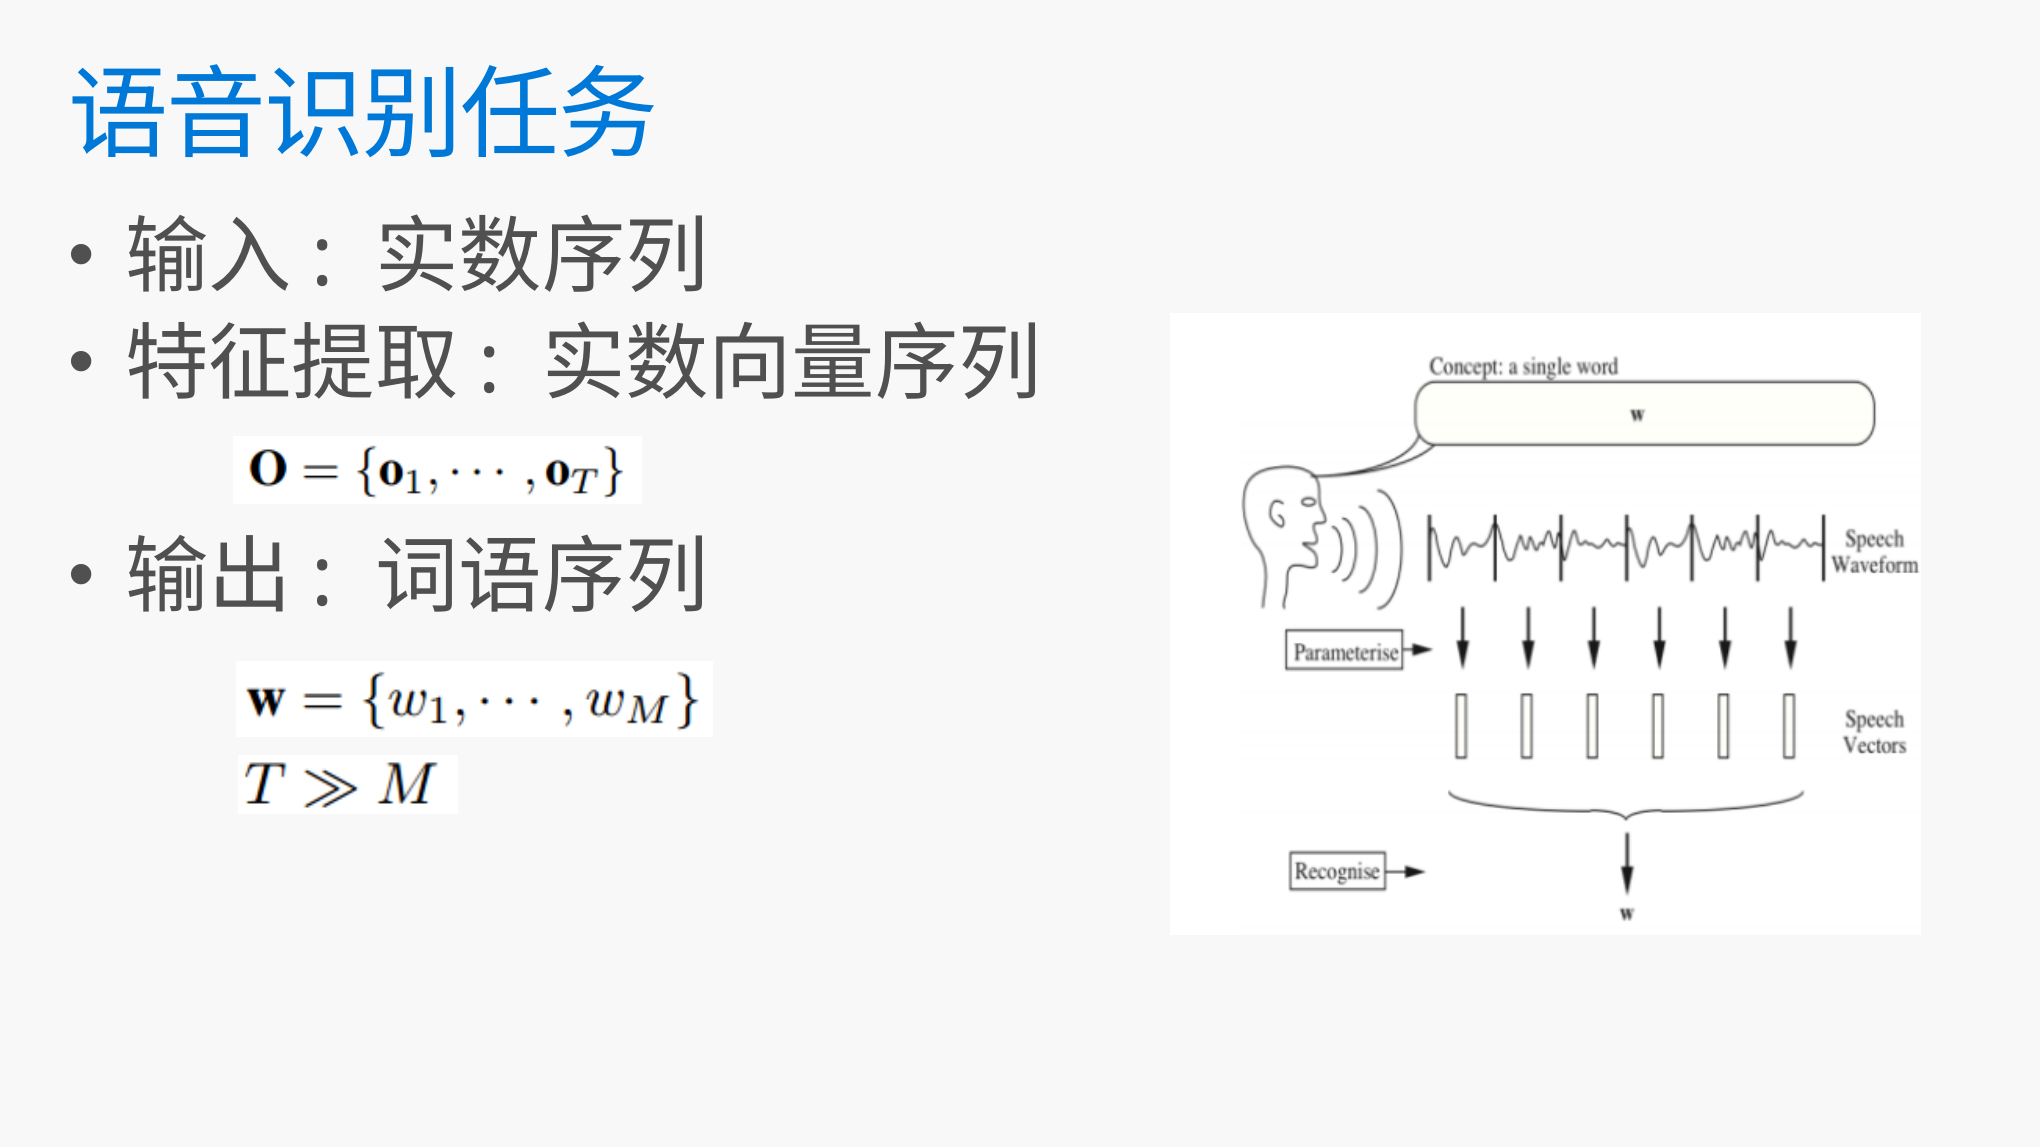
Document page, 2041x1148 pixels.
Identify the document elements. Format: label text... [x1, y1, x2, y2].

picture [1169, 313, 1921, 935]
list 输入: 实数序列 特征提取: 实数向量序列 输出: 词语序列 [45, 199, 1996, 987]
picture [232, 435, 642, 504]
picture [236, 660, 713, 737]
title 语音识别任务 [45, 48, 1996, 199]
picture [238, 755, 458, 815]
